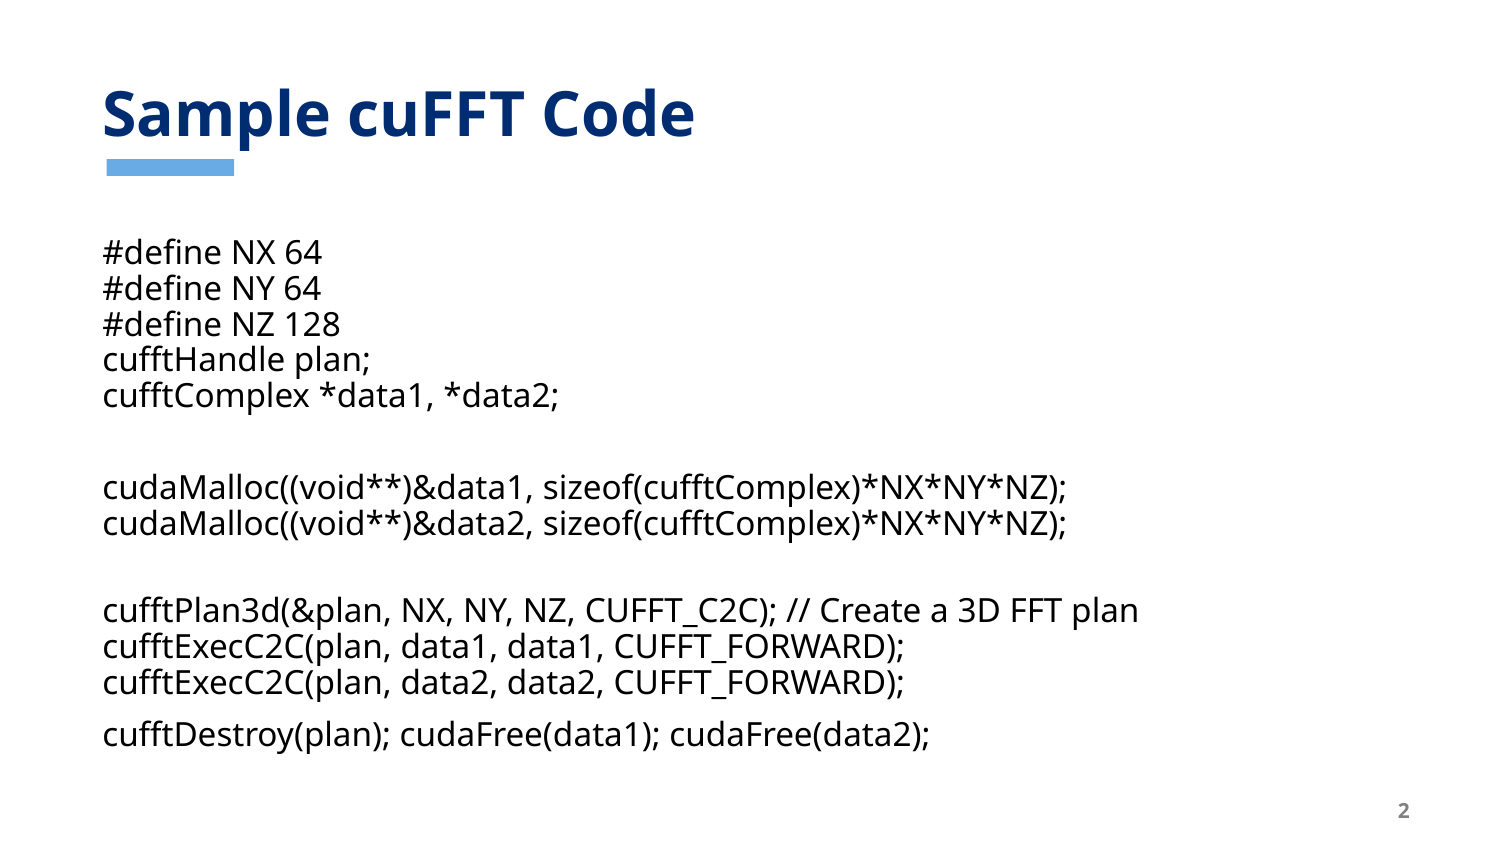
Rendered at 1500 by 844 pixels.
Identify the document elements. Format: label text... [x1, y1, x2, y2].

list #define NX 64 #define NY 64 #define NZ 128 cufftHandle plan; cufftComplex *data1, *data2; cudaMalloc((void**)&data1, sizeof(cufftComplex)*NX*NY*NZ); cudaMalloc((void**)&data2, sizeof(cufftComplex)*NX*NY*NZ); cufftPlan3d(&plan, NX, NY, NZ, CUFFT_C2C); // Create a 3D FFT plan cufftExecC2C(plan, data1, data1, CUFFT_FORWARD); cufftExecC2C(plan, data2, data2, CUFFT_FORWARD); cufftDestroy(plan); cudaFree(data1); cudaFree(data2); [87, 228, 1414, 733]
title Sample cuFFT Code [87, 74, 1414, 159]
